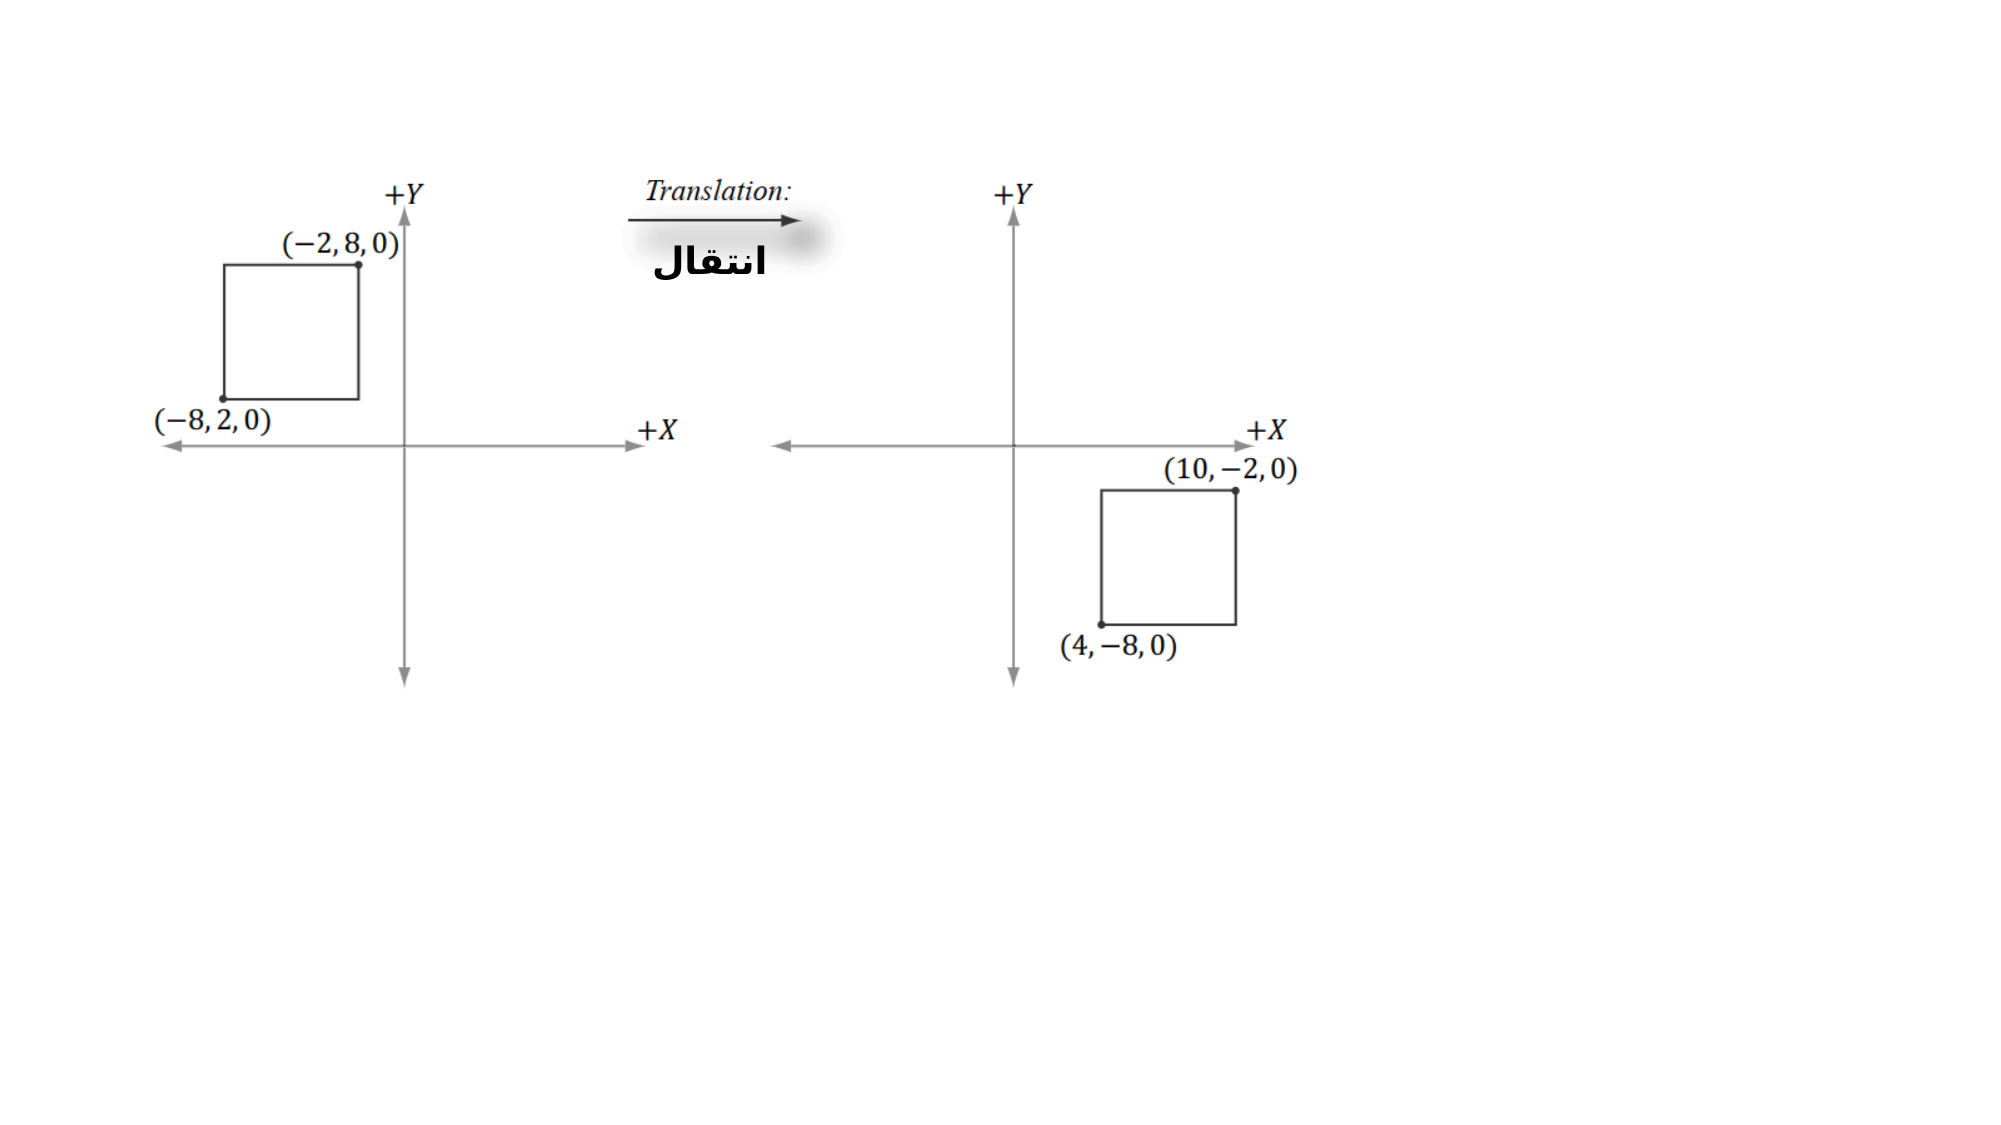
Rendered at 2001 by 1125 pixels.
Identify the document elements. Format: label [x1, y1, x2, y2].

picture [93, 70, 1340, 700]
